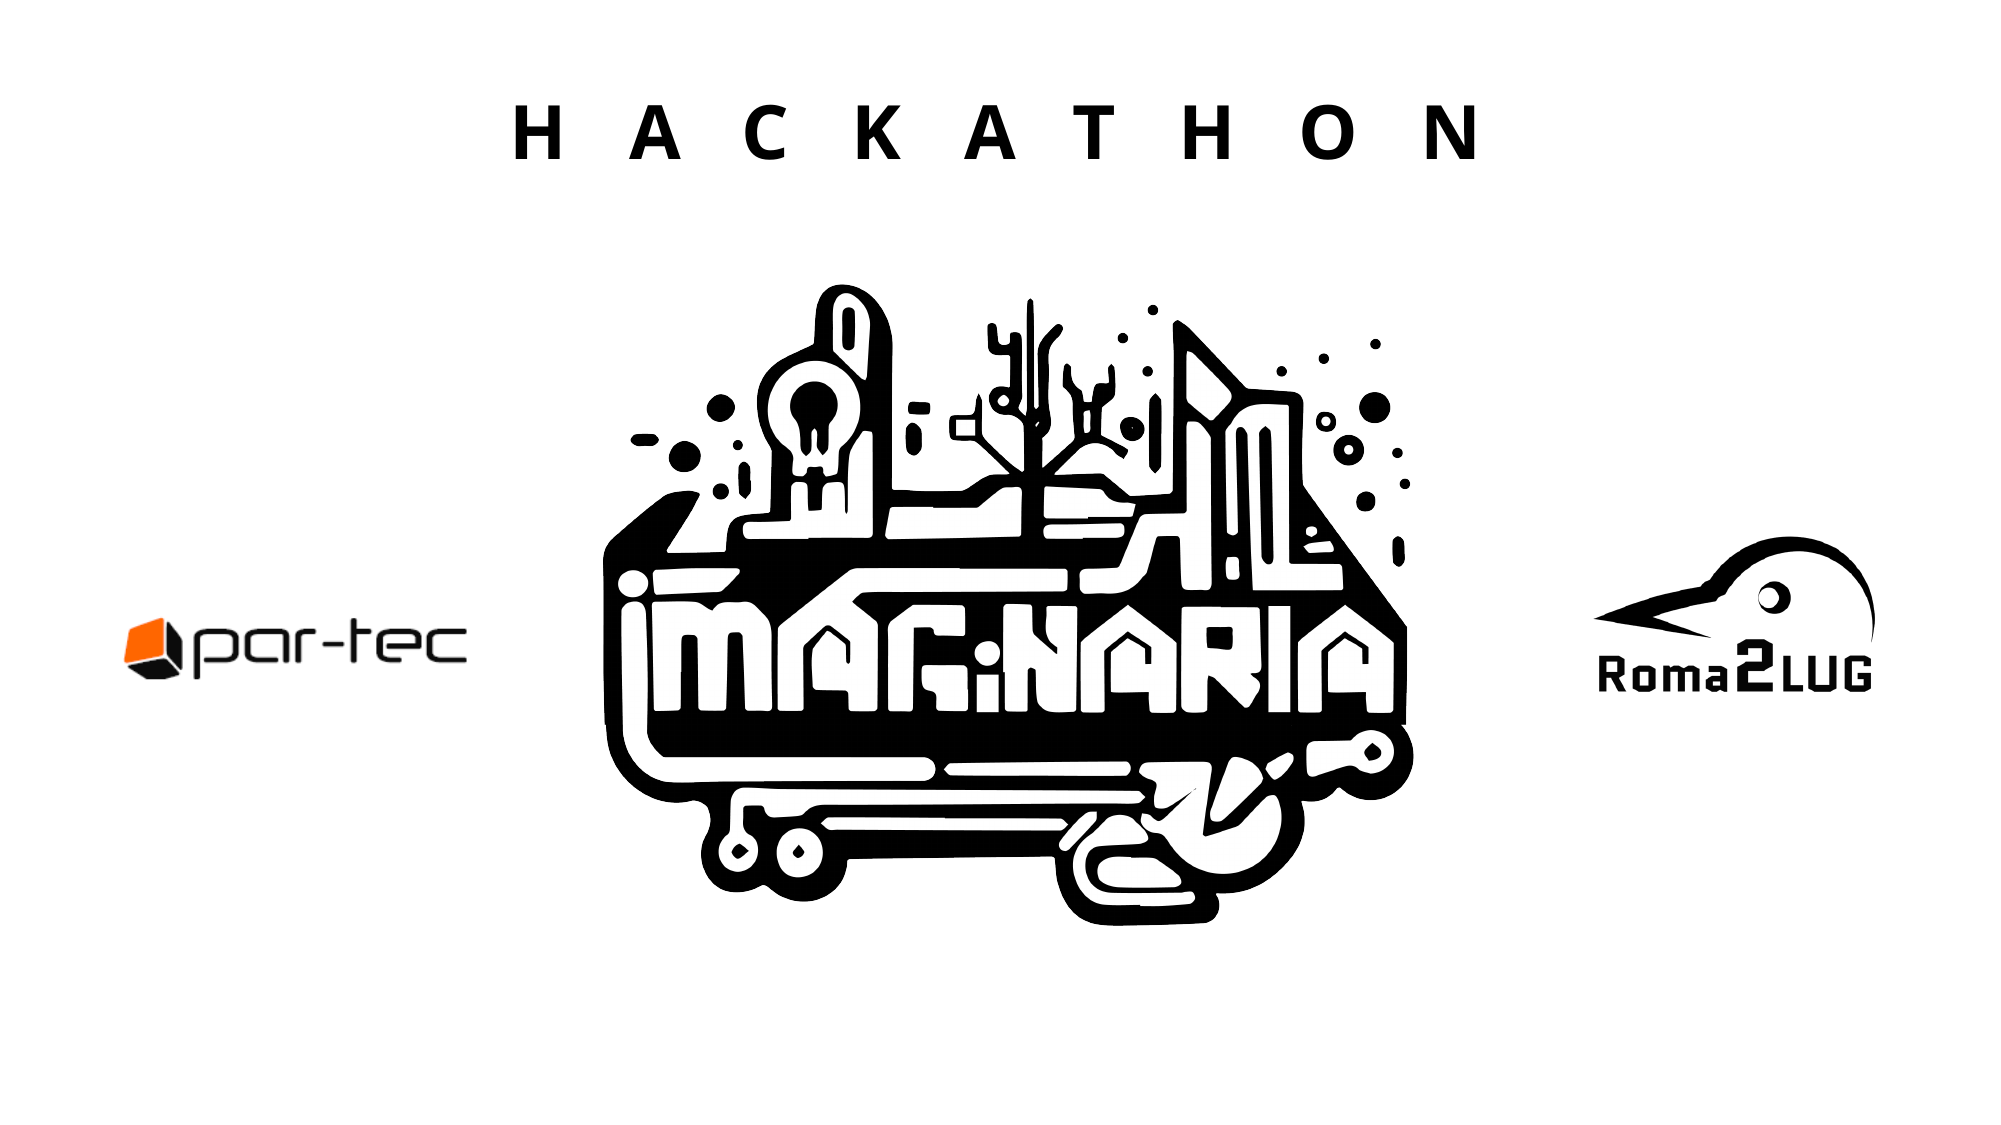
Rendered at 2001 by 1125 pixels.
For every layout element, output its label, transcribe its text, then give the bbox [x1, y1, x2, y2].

picture [1586, 534, 1882, 694]
picture [589, 181, 1469, 1047]
picture [118, 613, 472, 686]
text_box HACKATHON [494, 76, 1568, 182]
